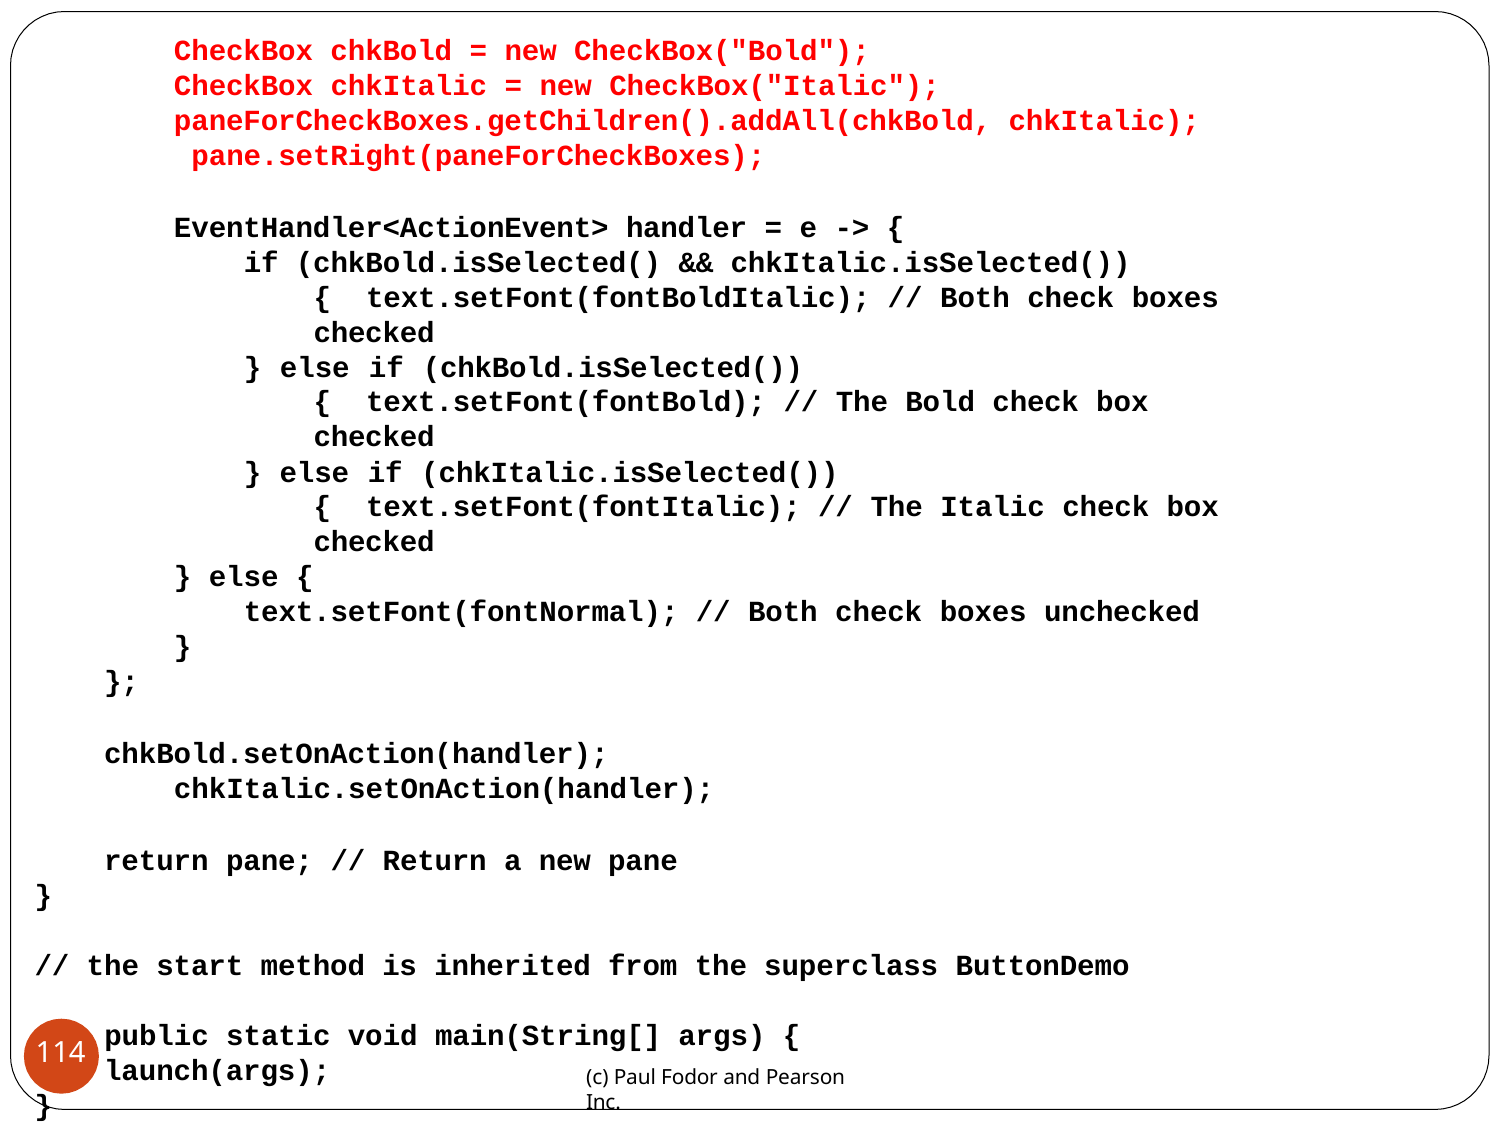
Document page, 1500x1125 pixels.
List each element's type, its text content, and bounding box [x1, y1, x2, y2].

footer (c) Paul Fodor and Pearson Inc. [583, 1063, 882, 1125]
text_box 114 [29, 1038, 93, 1074]
text_box CheckBox chkBold = new CheckBox("Bold"); CheckBox chkItalic = new CheckBox("Italic"); paneForCheckBoxes.getChildren().addAll(chkBold, chkItalic); pane.setRight(paneForCheckBoxes); EventHandler<ActionEvent> handler = e -> { if (chkBold.isSelected() && chkItalic.isSelected()) { text.setFont(fontBoldItalic); // Both check boxes checked } else if (chkBold.isSelected()) { text.setFont(fontBold); // The Bold check box checked } else if (chkItalic.isSelected()) { text.setFont(fontItalic); // The Italic check box checked } else { text.setFont(fontNormal); // Both check boxes unchecked } }; chkBold.setOnAction(handler); chkItalic.setOnAction(handler); return pane; // Return a new pane } // the start method is inherited from the superclass ButtonDemo public static void main(String[] args) { launch(args); } } [32, 28, 1311, 1125]
text_box [23, 1018, 99, 1094]
